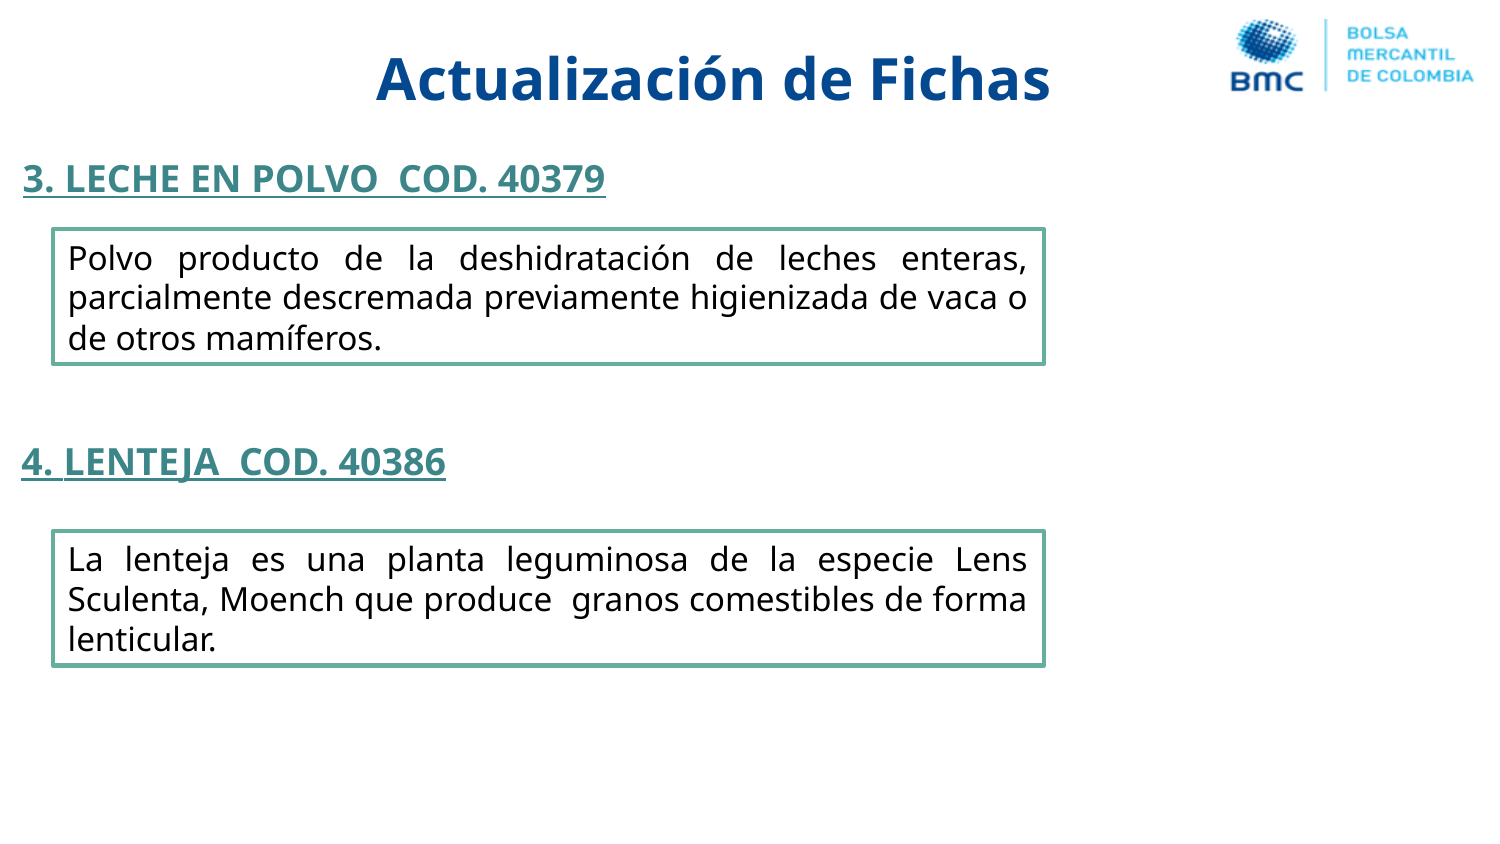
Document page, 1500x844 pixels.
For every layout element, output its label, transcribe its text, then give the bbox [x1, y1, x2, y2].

text_box 4. LENTEJA COD. 40386 [6, 420, 574, 497]
picture [1229, 18, 1478, 96]
text_box Actualización de Fichas [31, 34, 1224, 87]
text_box [31, 199, 1426, 553]
text_box Polvo producto de la deshidratación de leches enteras, parcialmente descremada previamente higienizada de vaca o de otros mamíferos. [51, 227, 1046, 366]
text_box 3. LECHE EN POLVO COD. 40379 [7, 137, 734, 214]
text_box La lenteja es una planta leguminosa de la especie Lens Sculenta, Moench que produce granos comestibles de forma lenticular. [51, 529, 1046, 668]
